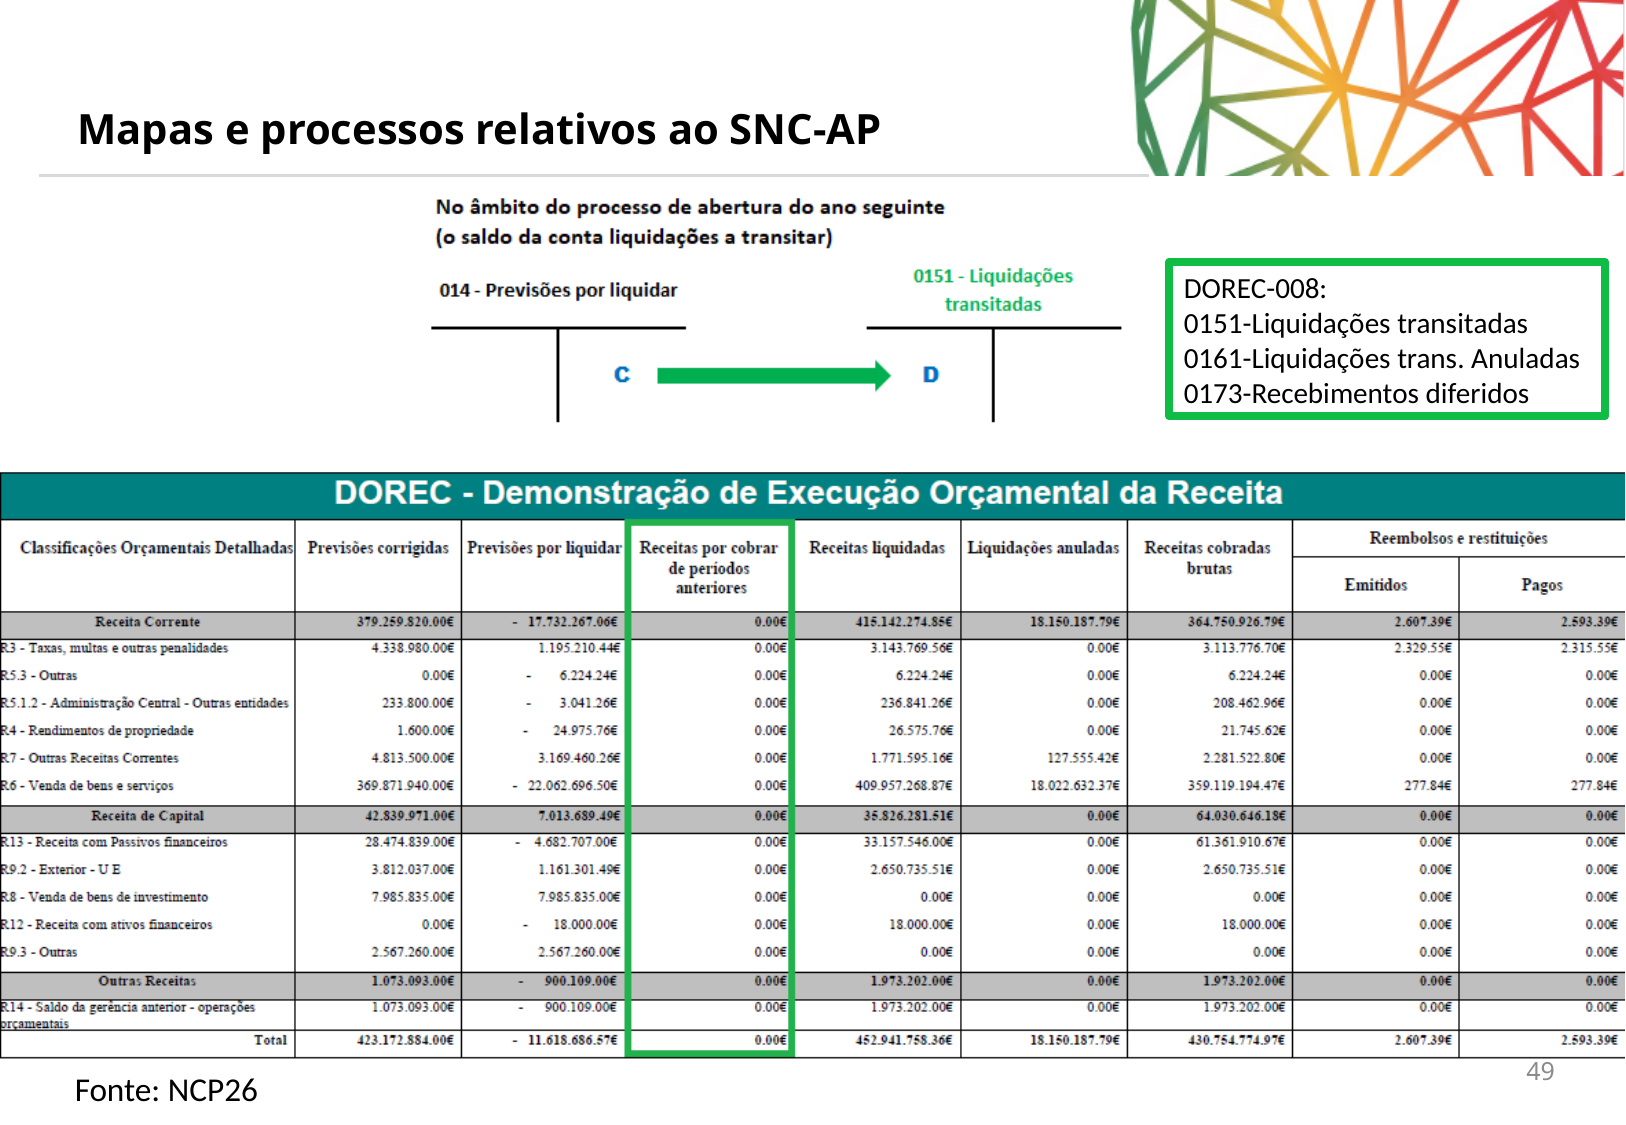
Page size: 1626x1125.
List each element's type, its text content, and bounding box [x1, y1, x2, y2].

picture [1129, 0, 1625, 176]
slide_number 49 [1204, 1060, 1570, 1103]
text_box DOREC-008: 0151-Liquidações transitadas 0161-Liquidações trans. Anuladas 0173-Recebimentos diferidos [1169, 261, 1606, 417]
title Mapas e processos relativos ao SNC-AP [62, 87, 1563, 174]
picture [413, 187, 1133, 458]
text_box Fonte: NCP26 [60, 1061, 1482, 1116]
picture [0, 471, 1625, 1060]
